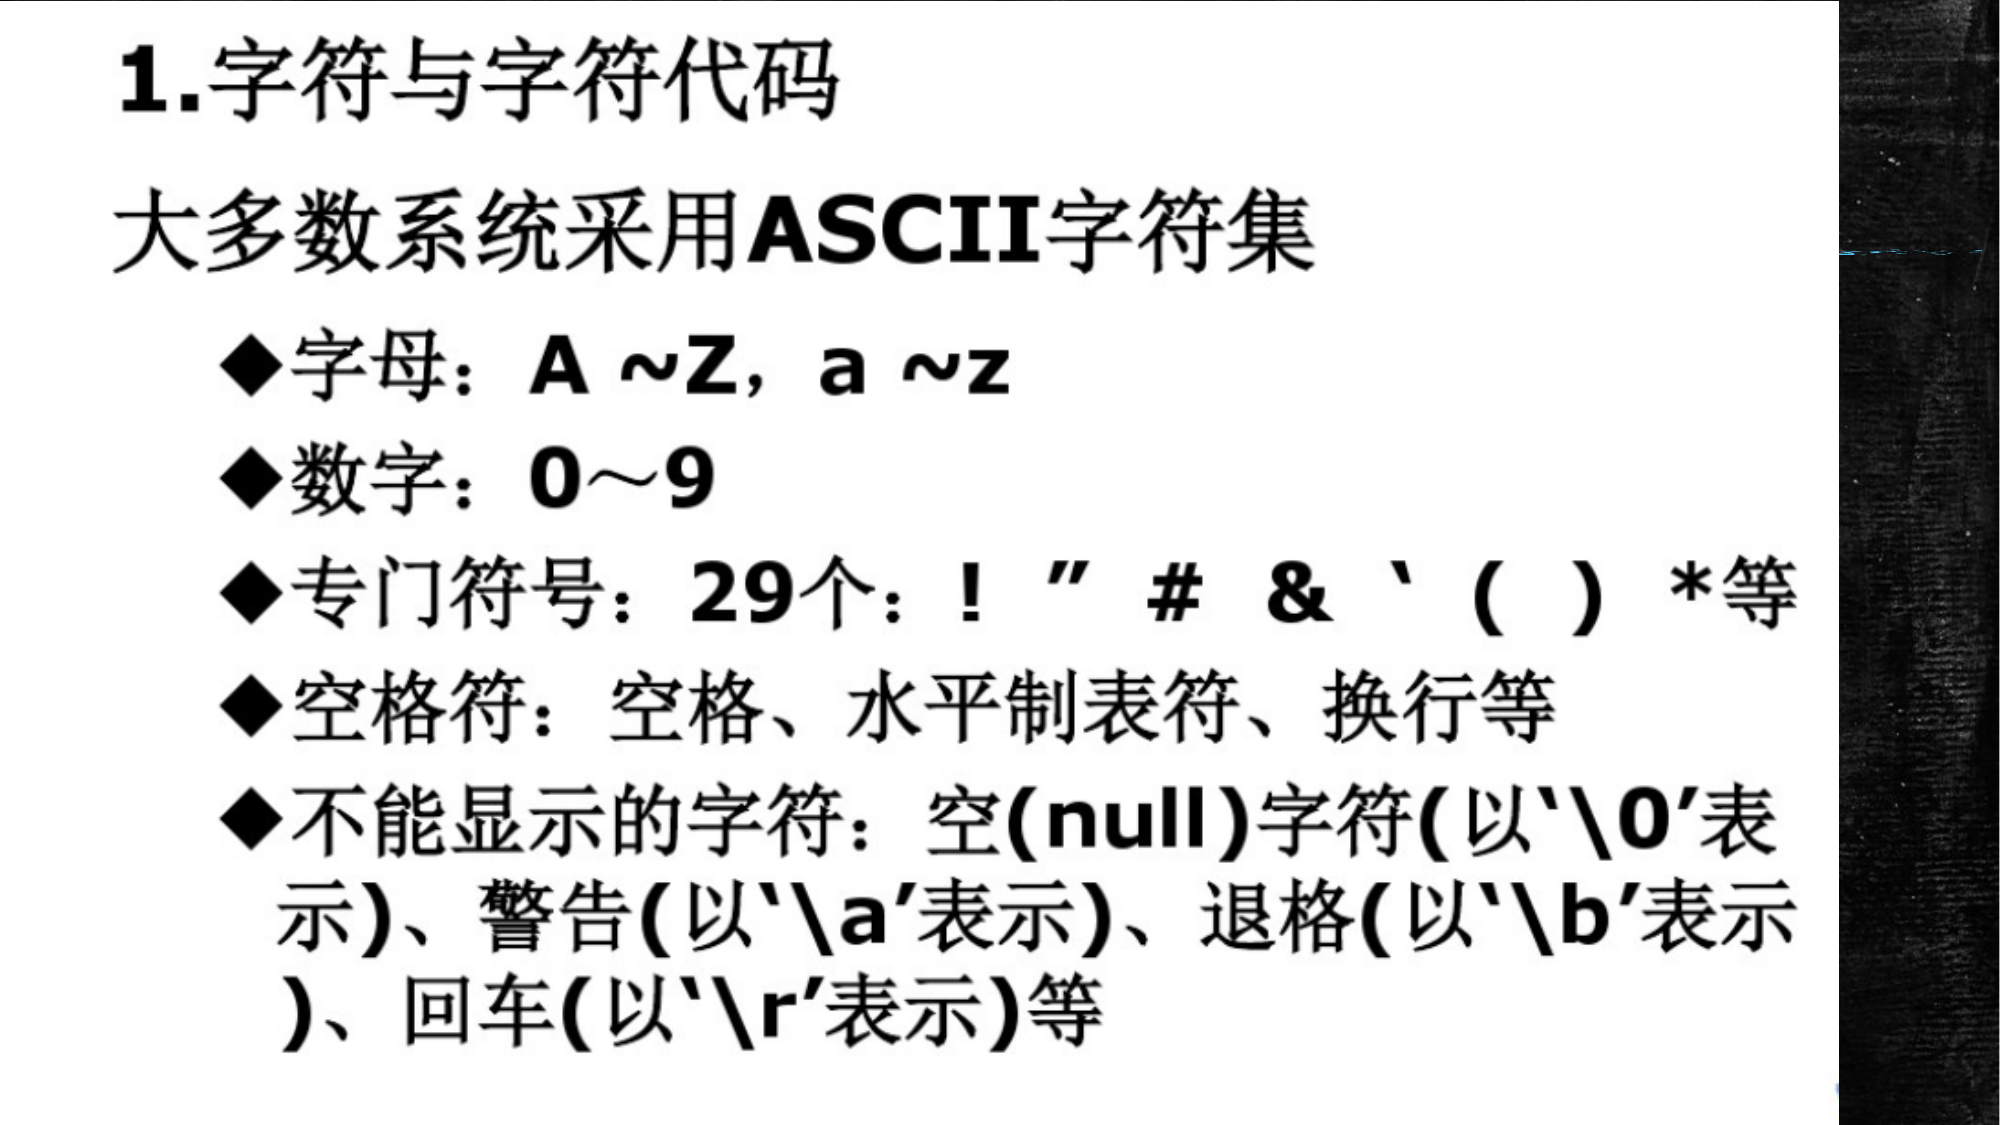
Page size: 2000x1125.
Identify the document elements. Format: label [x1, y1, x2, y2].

list [0, 1, 1839, 1125]
